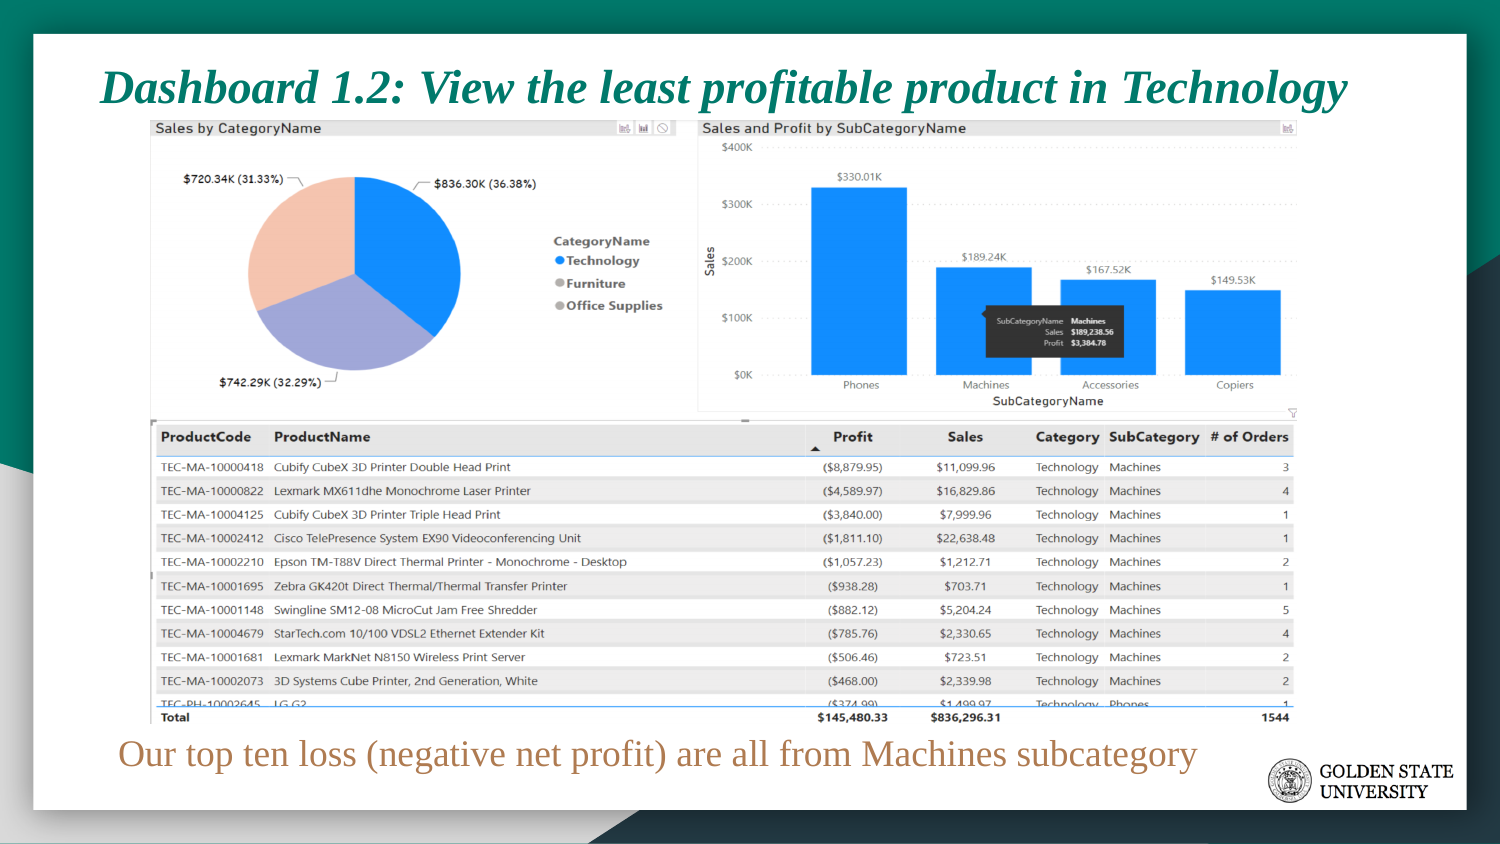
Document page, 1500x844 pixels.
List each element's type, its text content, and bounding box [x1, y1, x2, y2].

picture [150, 120, 1297, 724]
text_box Dashboard 1.2: View the least profitable product in Technology [84, 40, 1416, 130]
text_box Our top ten loss (negative net profit) are all from Machines subcategory [103, 714, 1434, 804]
picture [1265, 753, 1463, 811]
